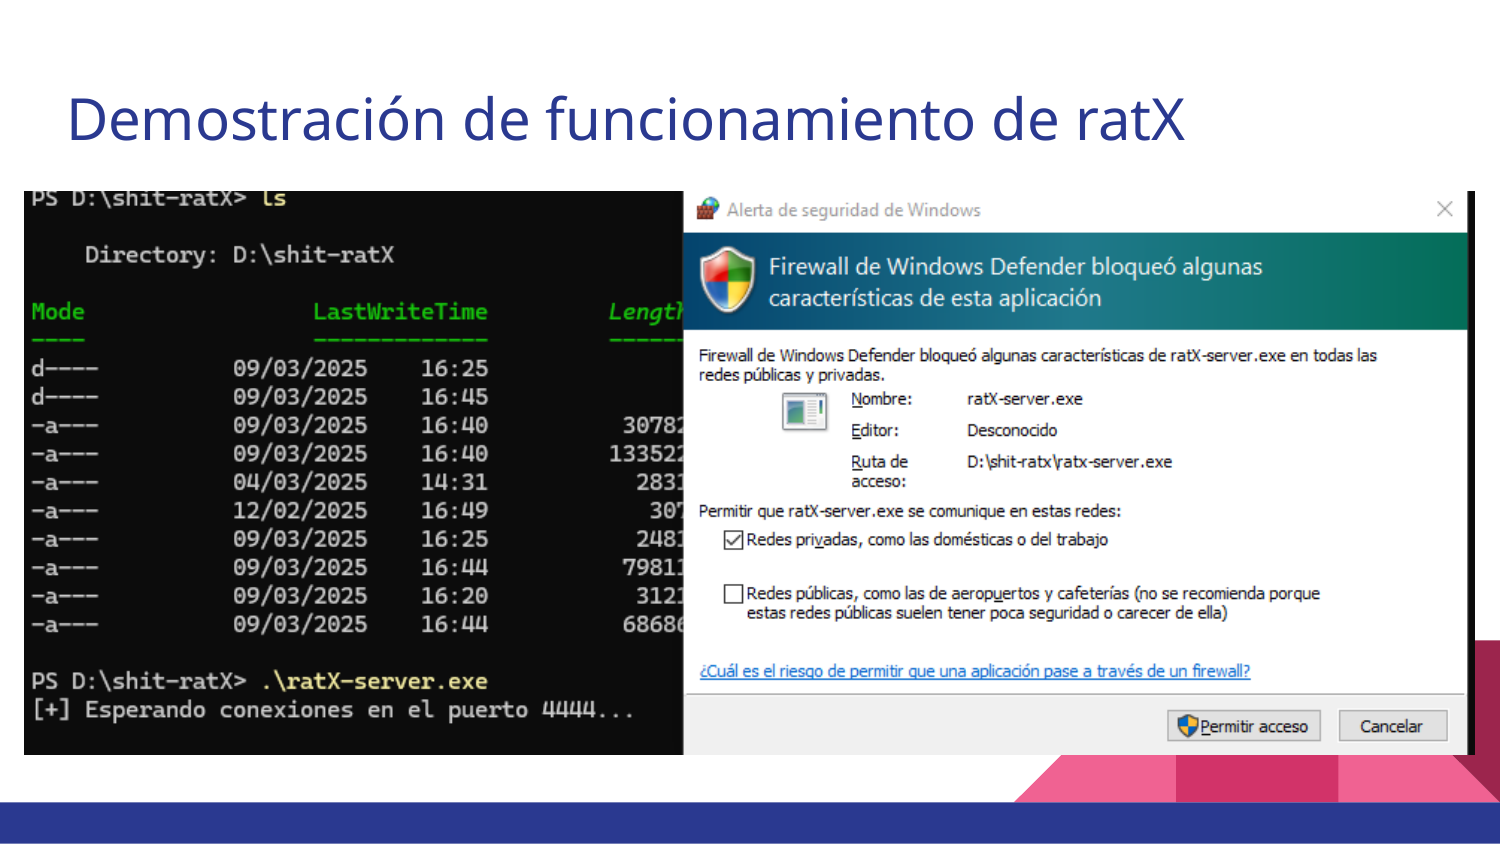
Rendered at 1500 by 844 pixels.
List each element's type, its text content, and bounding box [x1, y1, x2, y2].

picture [24, 191, 1476, 755]
title Demostración de funcionamiento de ratX [51, 67, 1449, 167]
